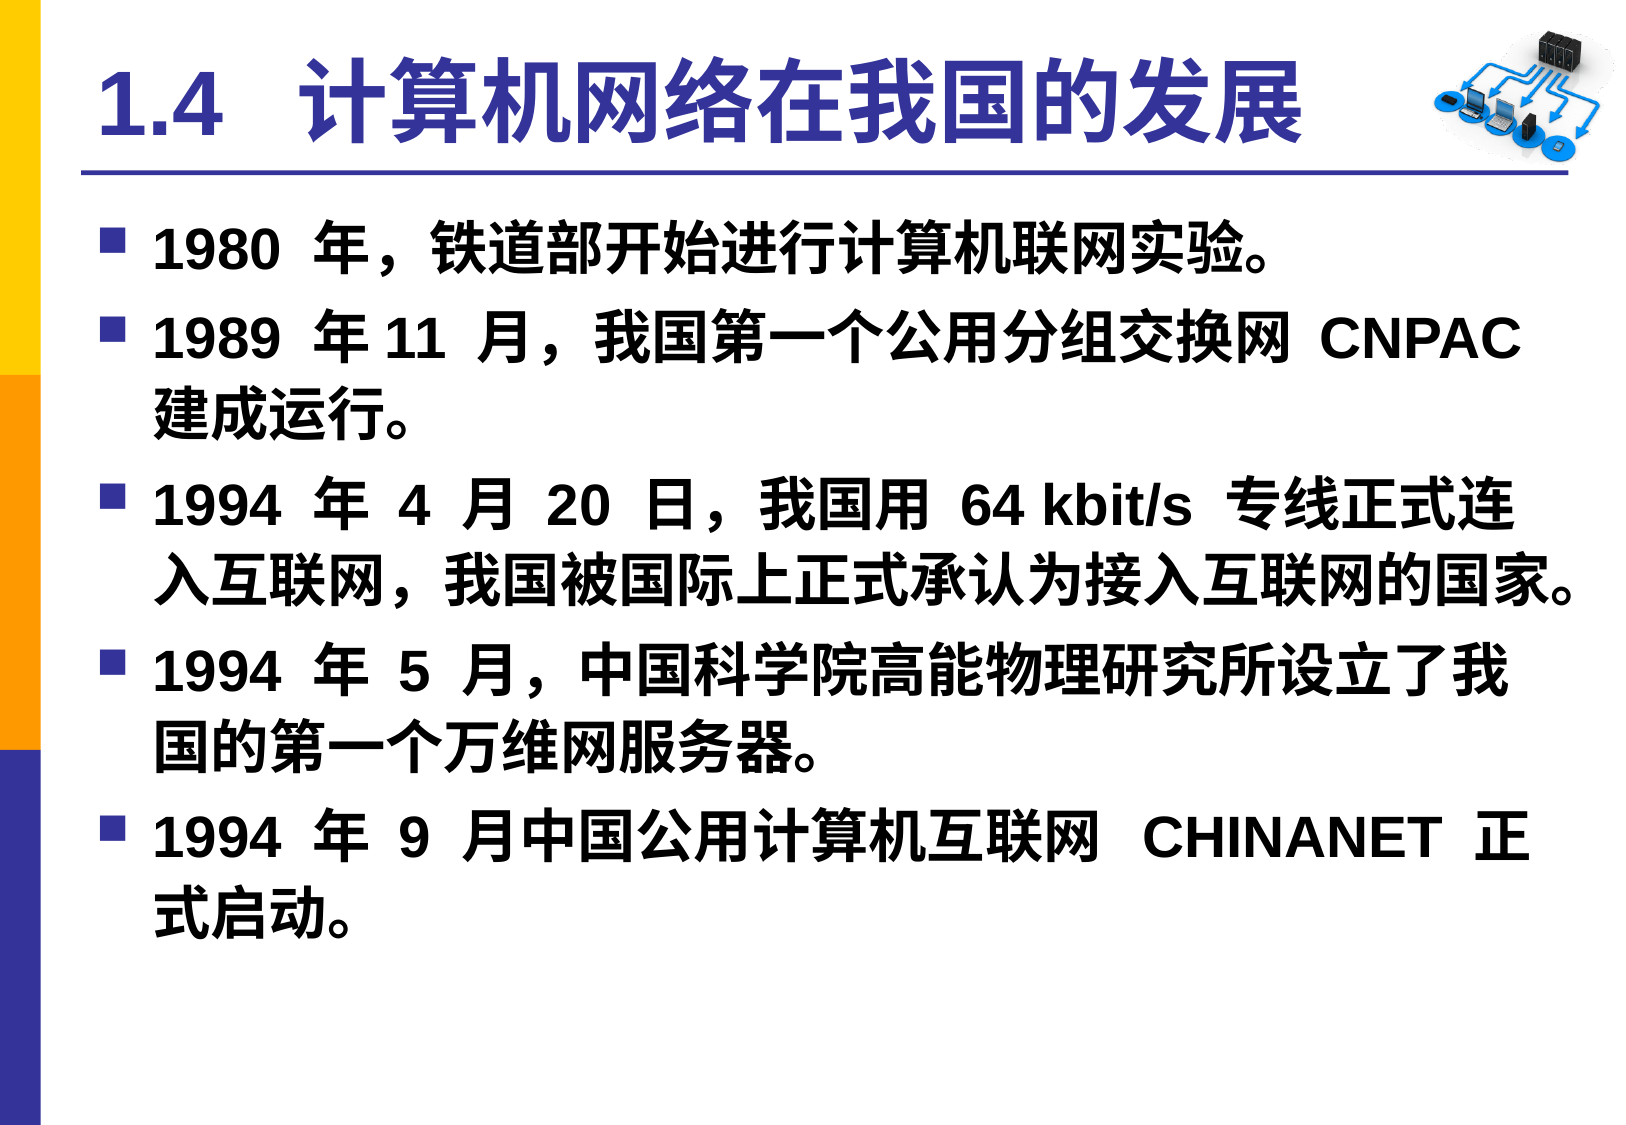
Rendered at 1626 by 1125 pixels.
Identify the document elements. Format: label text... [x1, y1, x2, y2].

title 1.4 计算机网络在我国的发展 [81, 30, 1569, 161]
picture [1431, 30, 1616, 165]
list 1980 年，铁道部开始进行计算机联网实验。 1989 年11 月，我国第一个公用分组交换网 CNPAC 建成运行。 1994 年 4 月 20 日，我国用 64 kbit/s 专线正式连入互联网，我国被国际上正式承认为接入互联网的国家。 1994 年 5 月，中国科学院高能物理研究所设立了我国的第一个万维网服务器。 1994 年 9 月中国公用计算机互联网 CHINANET 正式启动。 [81, 196, 1569, 1006]
